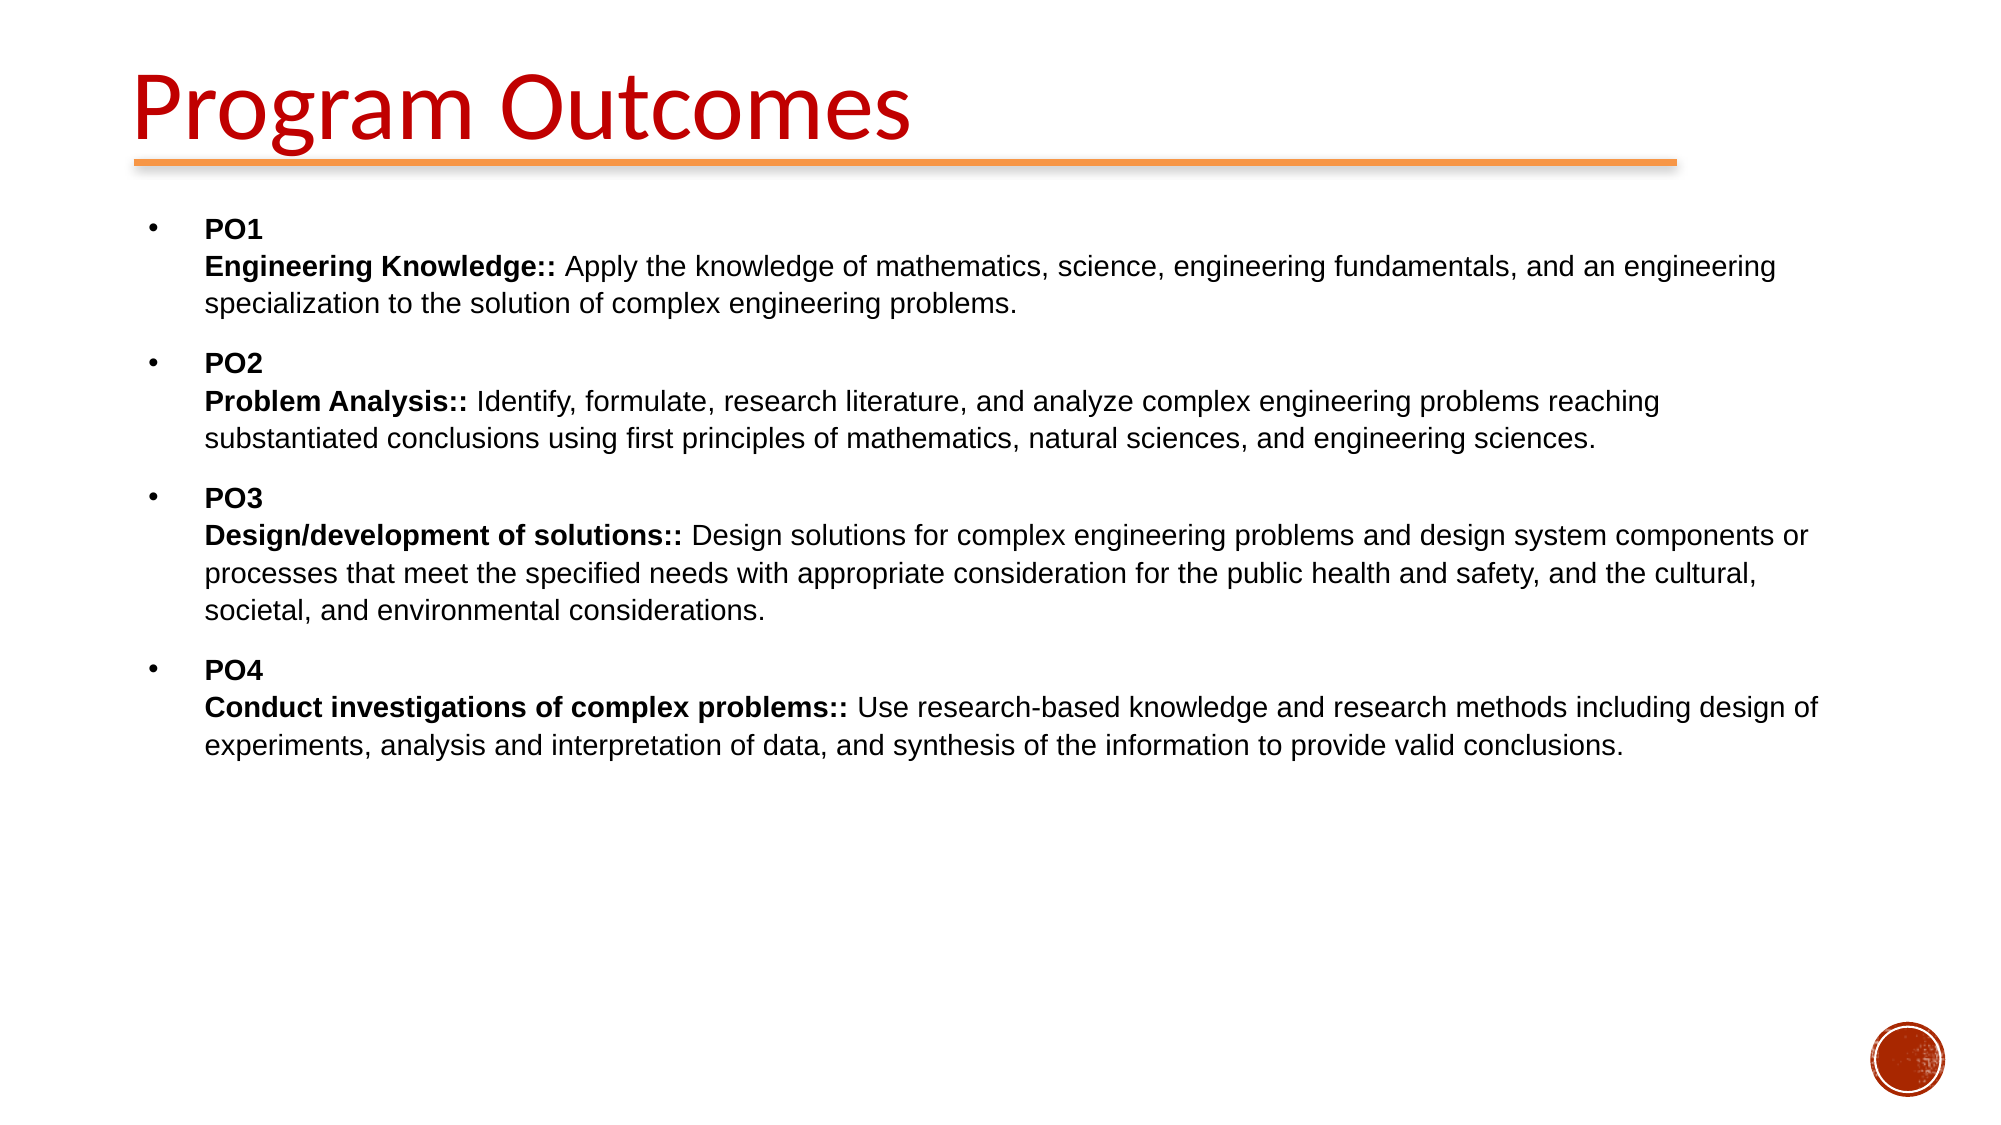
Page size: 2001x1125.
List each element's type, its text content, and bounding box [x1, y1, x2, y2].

text_box Program Outcomes [116, 5, 1917, 194]
picture [1870, 1021, 1946, 1097]
list PO1 Engineering Knowledge:: Apply the knowledge of mathematics, science, engineering fundamentals, and an engineering specialization to the solution of complex engineering problems. PO2 Problem Analysis:: Identify, formulate, research literature, and analyze complex engineering problems reaching substantiated conclusions using first principles of mathematics, natural sciences, and engineering sciences. PO3 Design/development of solutions:: Design solutions for complex engineering problems and design system components or processes that meet the specified needs with appropriate consideration for the public health and safety, and the cultural, societal, and environmental considerations. PO4 Conduct investigations of complex problems:: Use research-based knowledge and research methods including design of experiments, analysis and interpretation of data, and synthesis of the information to provide valid conclusions. [133, 200, 1859, 989]
